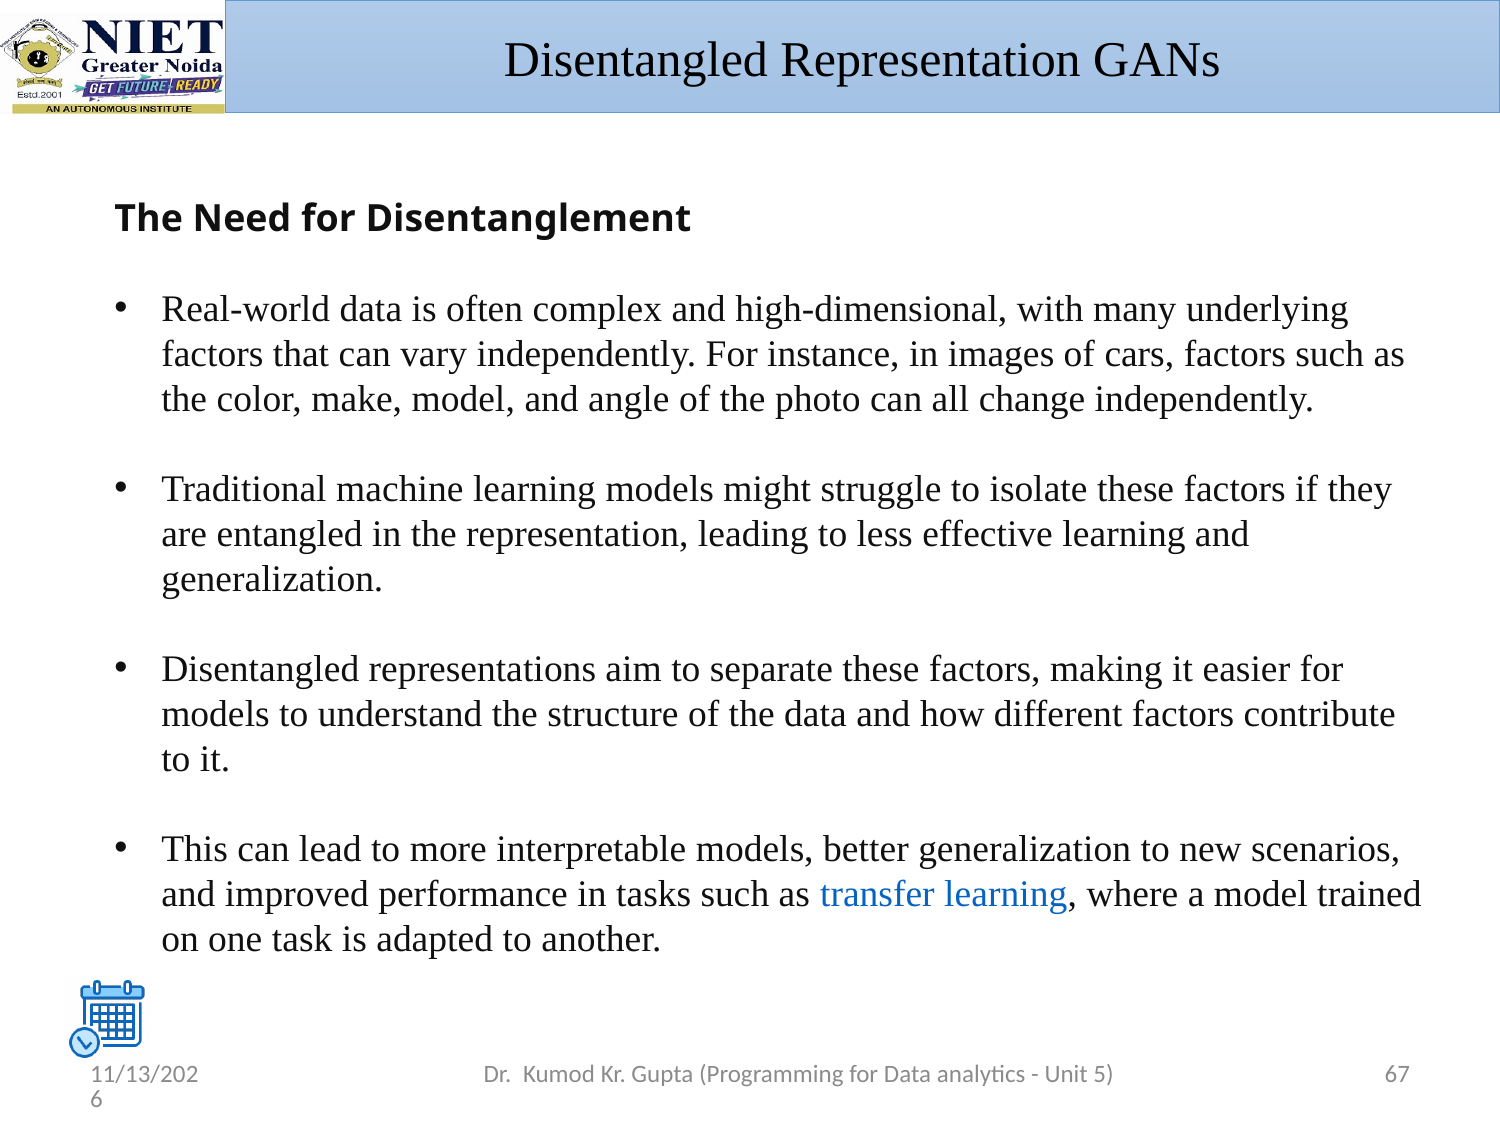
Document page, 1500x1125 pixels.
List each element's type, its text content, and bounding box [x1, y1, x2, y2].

picture [0, 0, 225, 141]
text_box The Need for Disentanglement Real-world data is often complex and high-dimensional, with many underlying factors that can vary independently. For instance, in images of cars, factors such as the color, make, model, and angle of the photo can all change independently. Traditional machine learning models might struggle to isolate these factors if they are entangled in the representation, leading to less effective learning and generalization. Disentangled representations aim to separate these factors, making it easier for models to understand the structure of the data and how different factors contribute to it. This can lead to more interpretable models, better generalization to new scenarios, and improved performance in tasks such as transfer learning, where a model trained on one task is adapted to another. [99, 186, 1438, 967]
footer Dr. Kumod Kr. Gupta (Programming for Data analytics - Unit 5) [384, 1042, 1214, 1103]
title Disentangled Representation GANs [225, 0, 1500, 113]
picture [62, 974, 151, 1063]
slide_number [75, 1042, 225, 1103]
slide_number 67 [1304, 1042, 1425, 1103]
